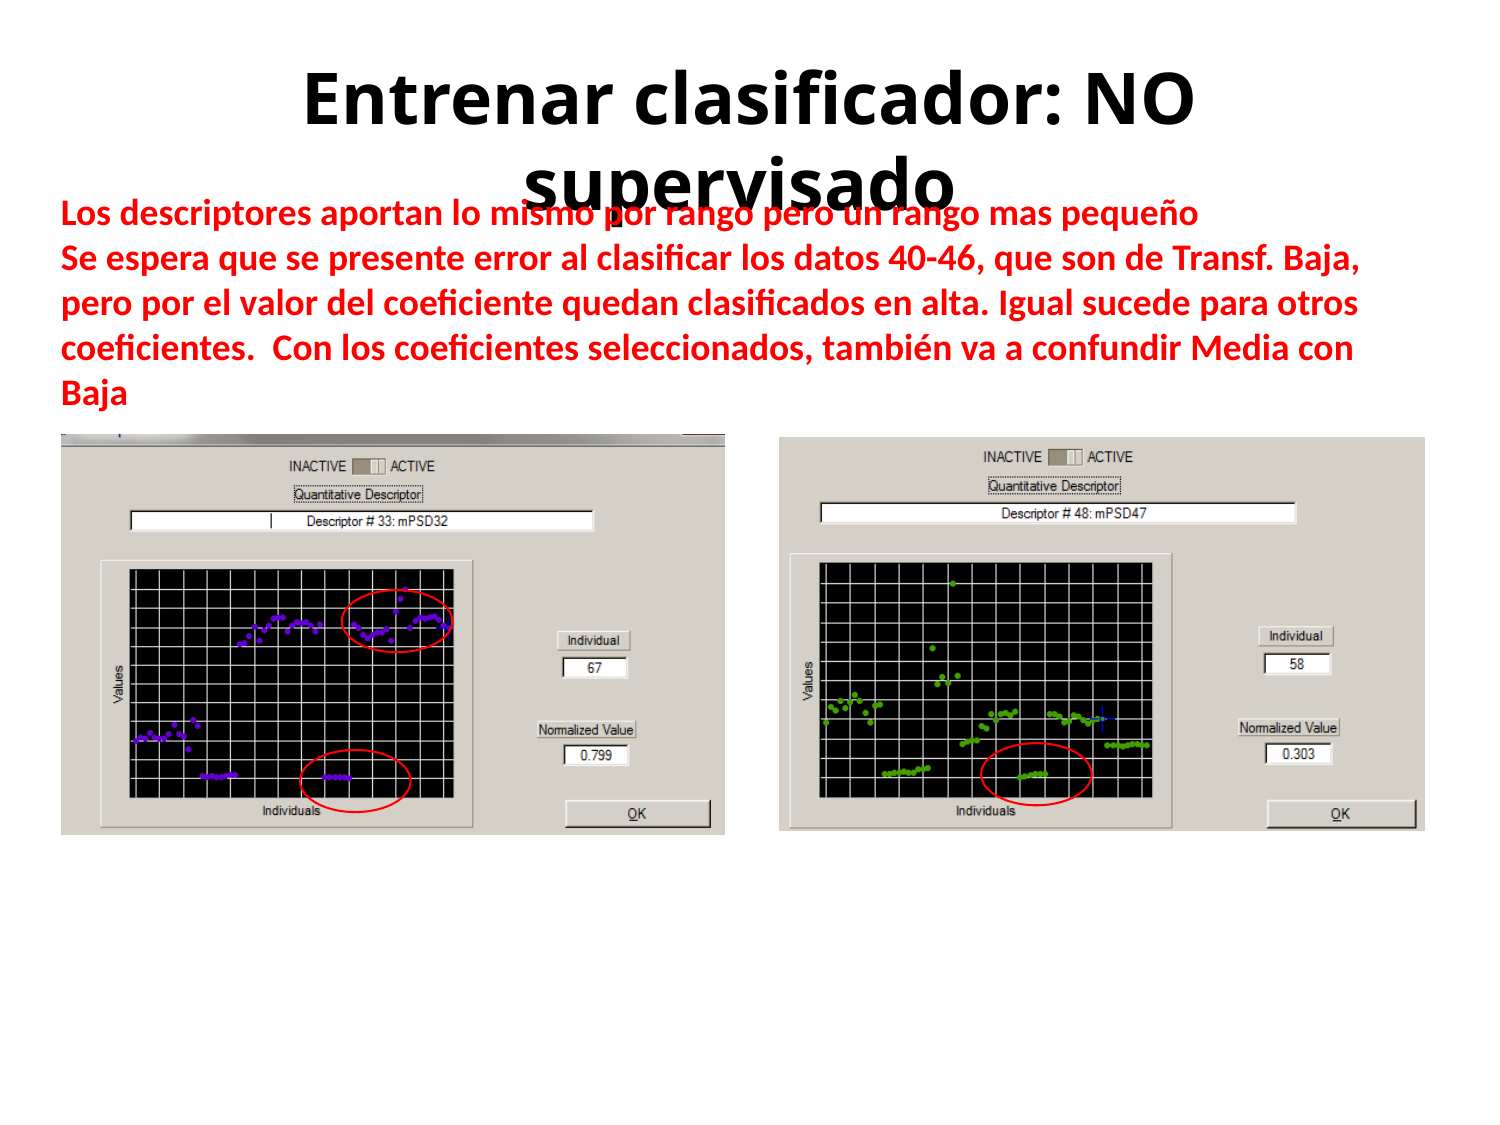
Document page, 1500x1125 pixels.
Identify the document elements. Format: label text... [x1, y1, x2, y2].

text_box Los descriptores aportan lo mismo por rango pero un rango mas pequeño Se espera que se presente error al clasificar los datos 40-46, que son de Transf. Baja, pero por el valor del coeficiente quedan clasificados en alta. Igual sucede para otros coeficientes. Con los coeficientes seleccionados, también va a confundir Media con Baja [46, 180, 1404, 511]
text_box Entrenar clasificador: NO supervisado [74, 45, 1425, 233]
picture [61, 434, 725, 835]
picture [779, 437, 1425, 831]
